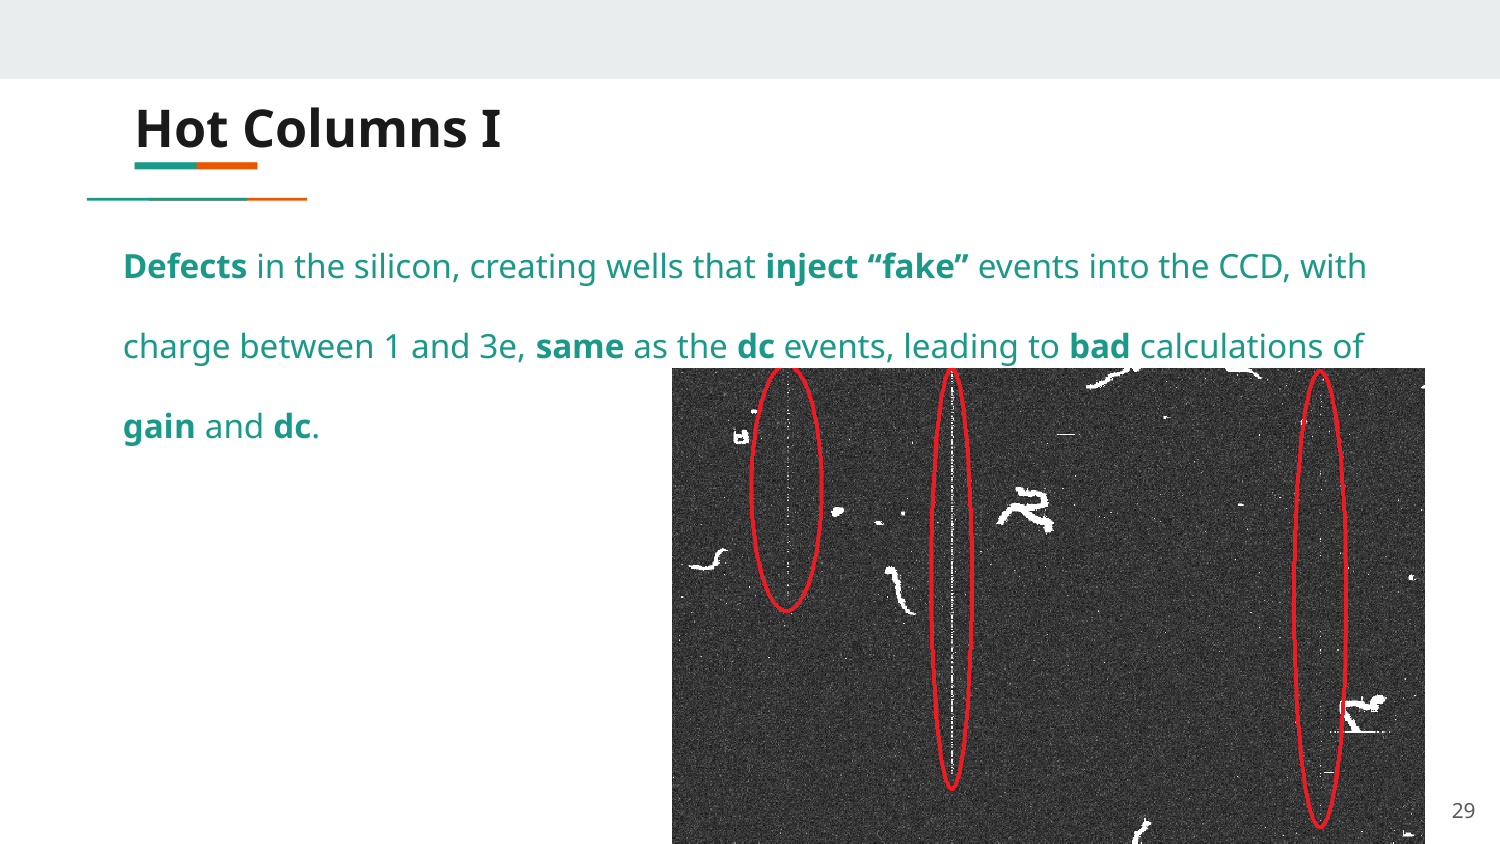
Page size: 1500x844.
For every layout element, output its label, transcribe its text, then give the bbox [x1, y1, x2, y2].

title Hot Columns I [119, 80, 750, 169]
picture [0, 0, 1500, 844]
slide_number 29 [1429, 779, 1491, 844]
text_box Defects in the silicon, creating wells that inject ‘‘fake’’ events into the CCD, with charge between 1 and 3e, same as the dc events, leading to bad calculations of gain and dc. [108, 190, 1425, 770]
